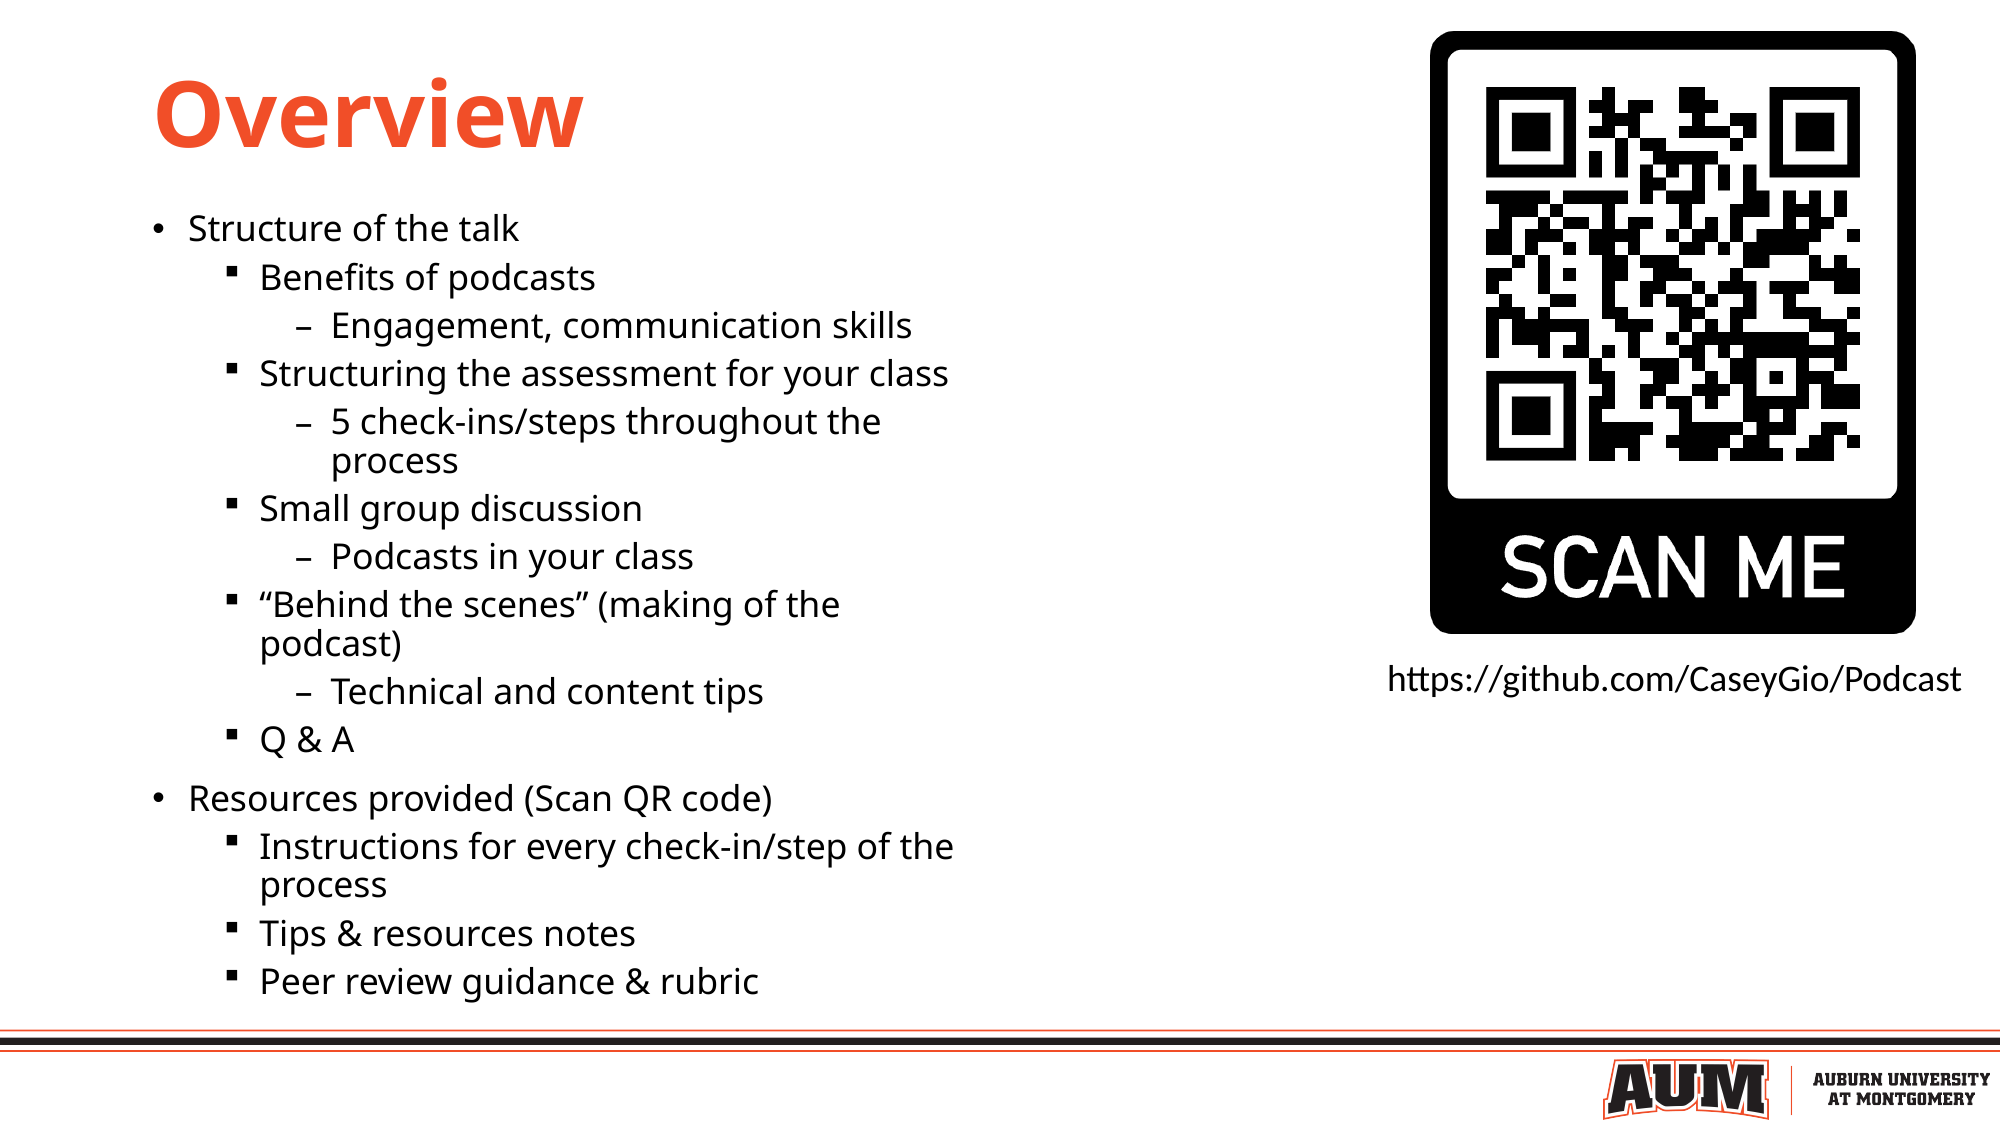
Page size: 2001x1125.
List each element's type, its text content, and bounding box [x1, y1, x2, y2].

picture [1603, 1059, 1990, 1120]
text_box https://github.com/CaseyGio/Podcast [1372, 646, 1978, 707]
picture [1419, 17, 1932, 646]
list Structure of the talk Benefits of podcasts Engagement, communication skills Structuring the assessment for your class 5 check-ins/steps throughout the process Small group discussion Podcasts in your class “Behind the scenes” (making of the podcast) Technical and content tips Q & A Resources provided (Scan QR code) Instructions for every check-in/step of the process Tips & resources notes Peer review guidance & rubric [137, 203, 988, 1016]
title Overview [137, 59, 1419, 177]
